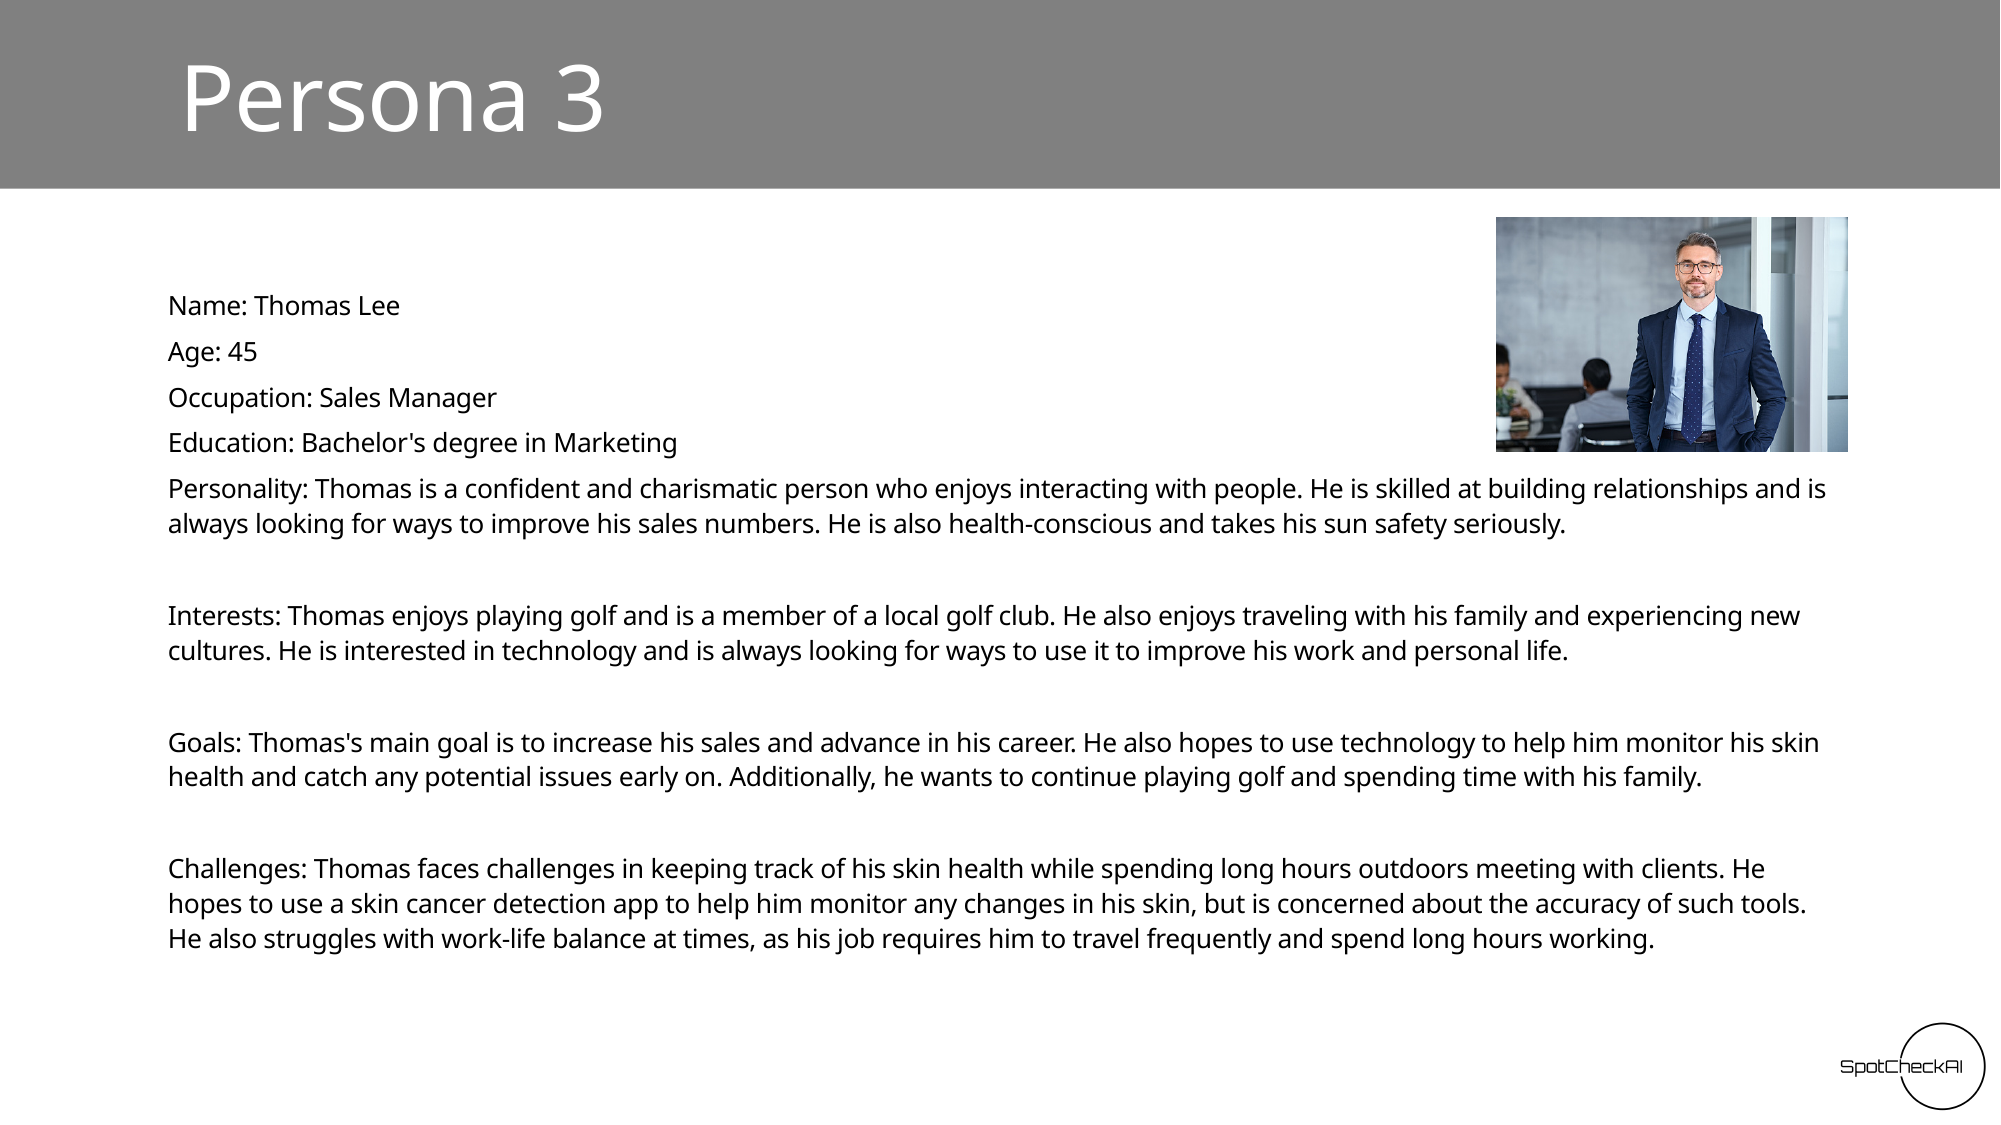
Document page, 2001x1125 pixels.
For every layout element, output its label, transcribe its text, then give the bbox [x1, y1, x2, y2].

title Persona 3 [164, 31, 1710, 159]
picture [1837, 1020, 1989, 1114]
picture [1496, 217, 1848, 452]
list Name: Thomas Lee Age: 45 Occupation: Sales Manager Education: Bachelor's degree in Marketing Personality: Thomas is a confident and charismatic person who enjoys interacting with people. He is skilled at building relationships and is always looking for ways to improve his sales numbers. He is also health-conscious and takes his sun safety seriously. Interests: Thomas enjoys playing golf and is a member of a local golf club. He also enjoys traveling with his family and experiencing new cultures. He is interested in technology and is always looking for ways to use it to improve his work and personal life. Goals: Thomas's main goal is to increase his sales and advance in his career. He also hopes to use technology to help him monitor his skin health and catch any potential issues early on. Additionally, he wants to continue playing golf and spending time with his family. Challenges: Thomas faces challenges in keeping track of his skin health while spending long hours outdoors meeting with clients. He hopes to use a skin cancer detection app to help him monitor any changes in his skin, but is concerned about the accuracy of such tools. He also struggles with work-life balance at times, as his job requires him to travel frequently and spend long hours working. [152, 278, 1848, 986]
